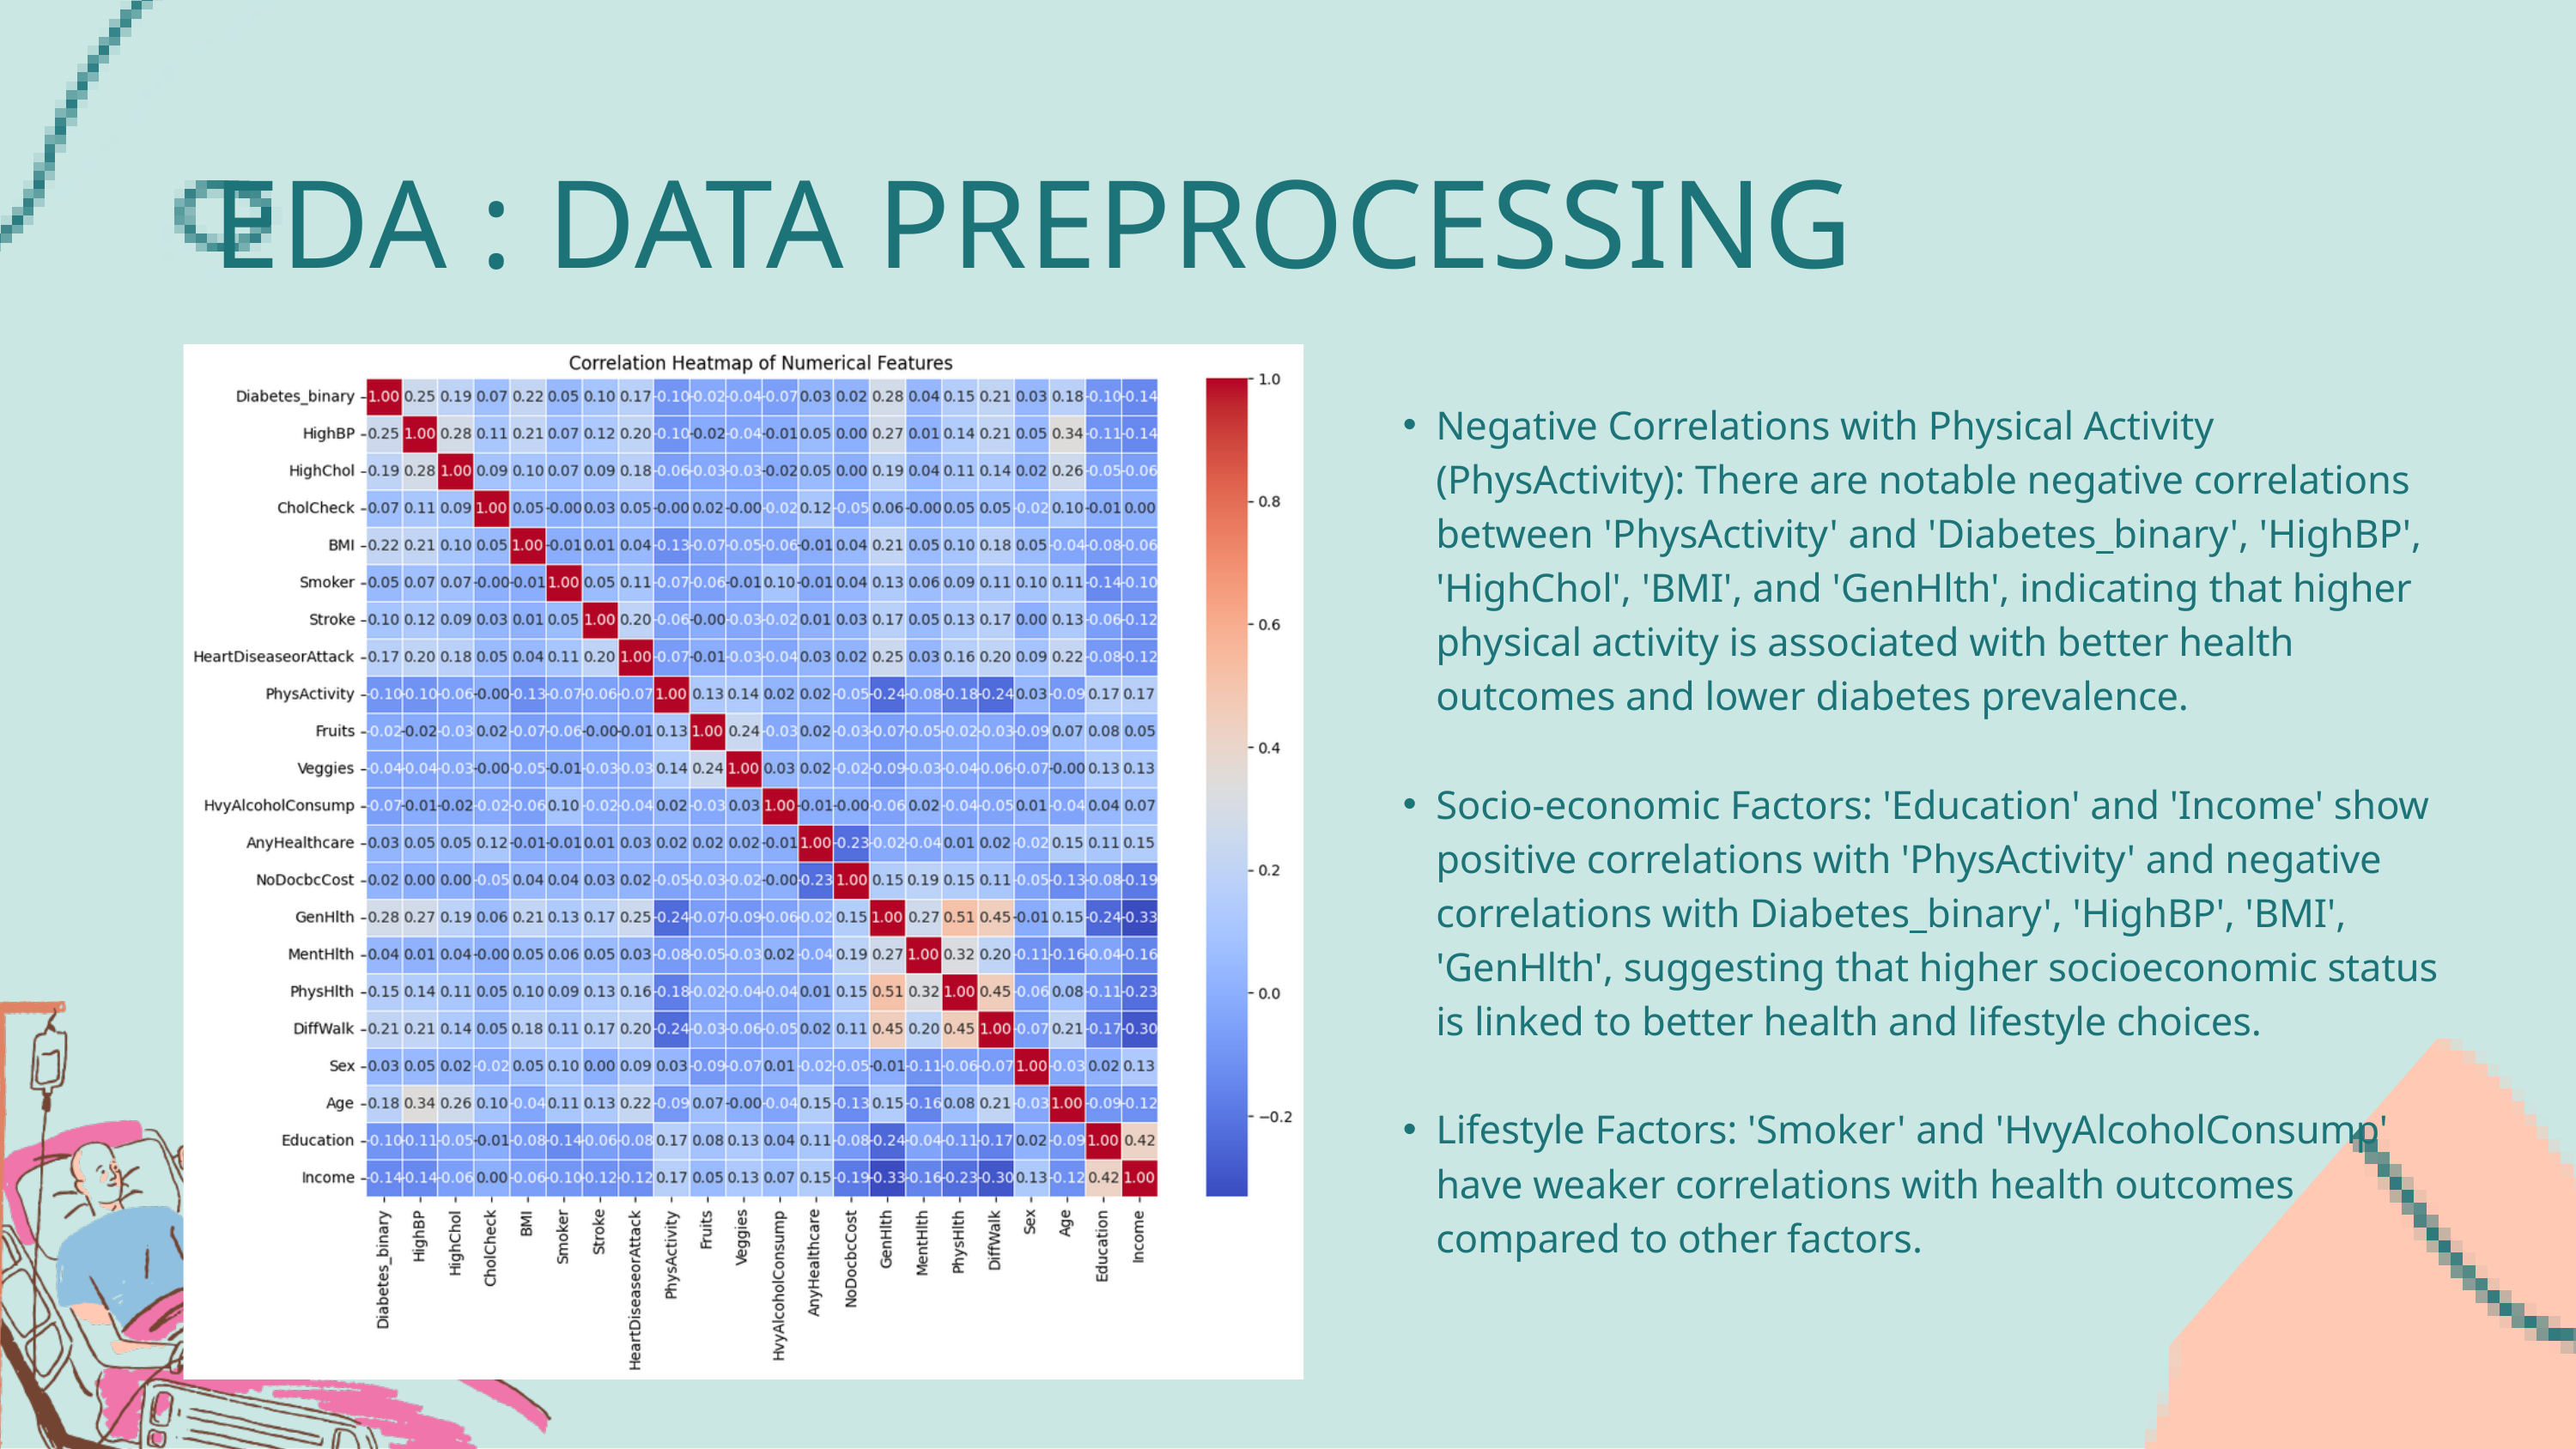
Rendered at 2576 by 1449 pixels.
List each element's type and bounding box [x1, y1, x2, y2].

text_box [0, 0, 2576, 1449]
